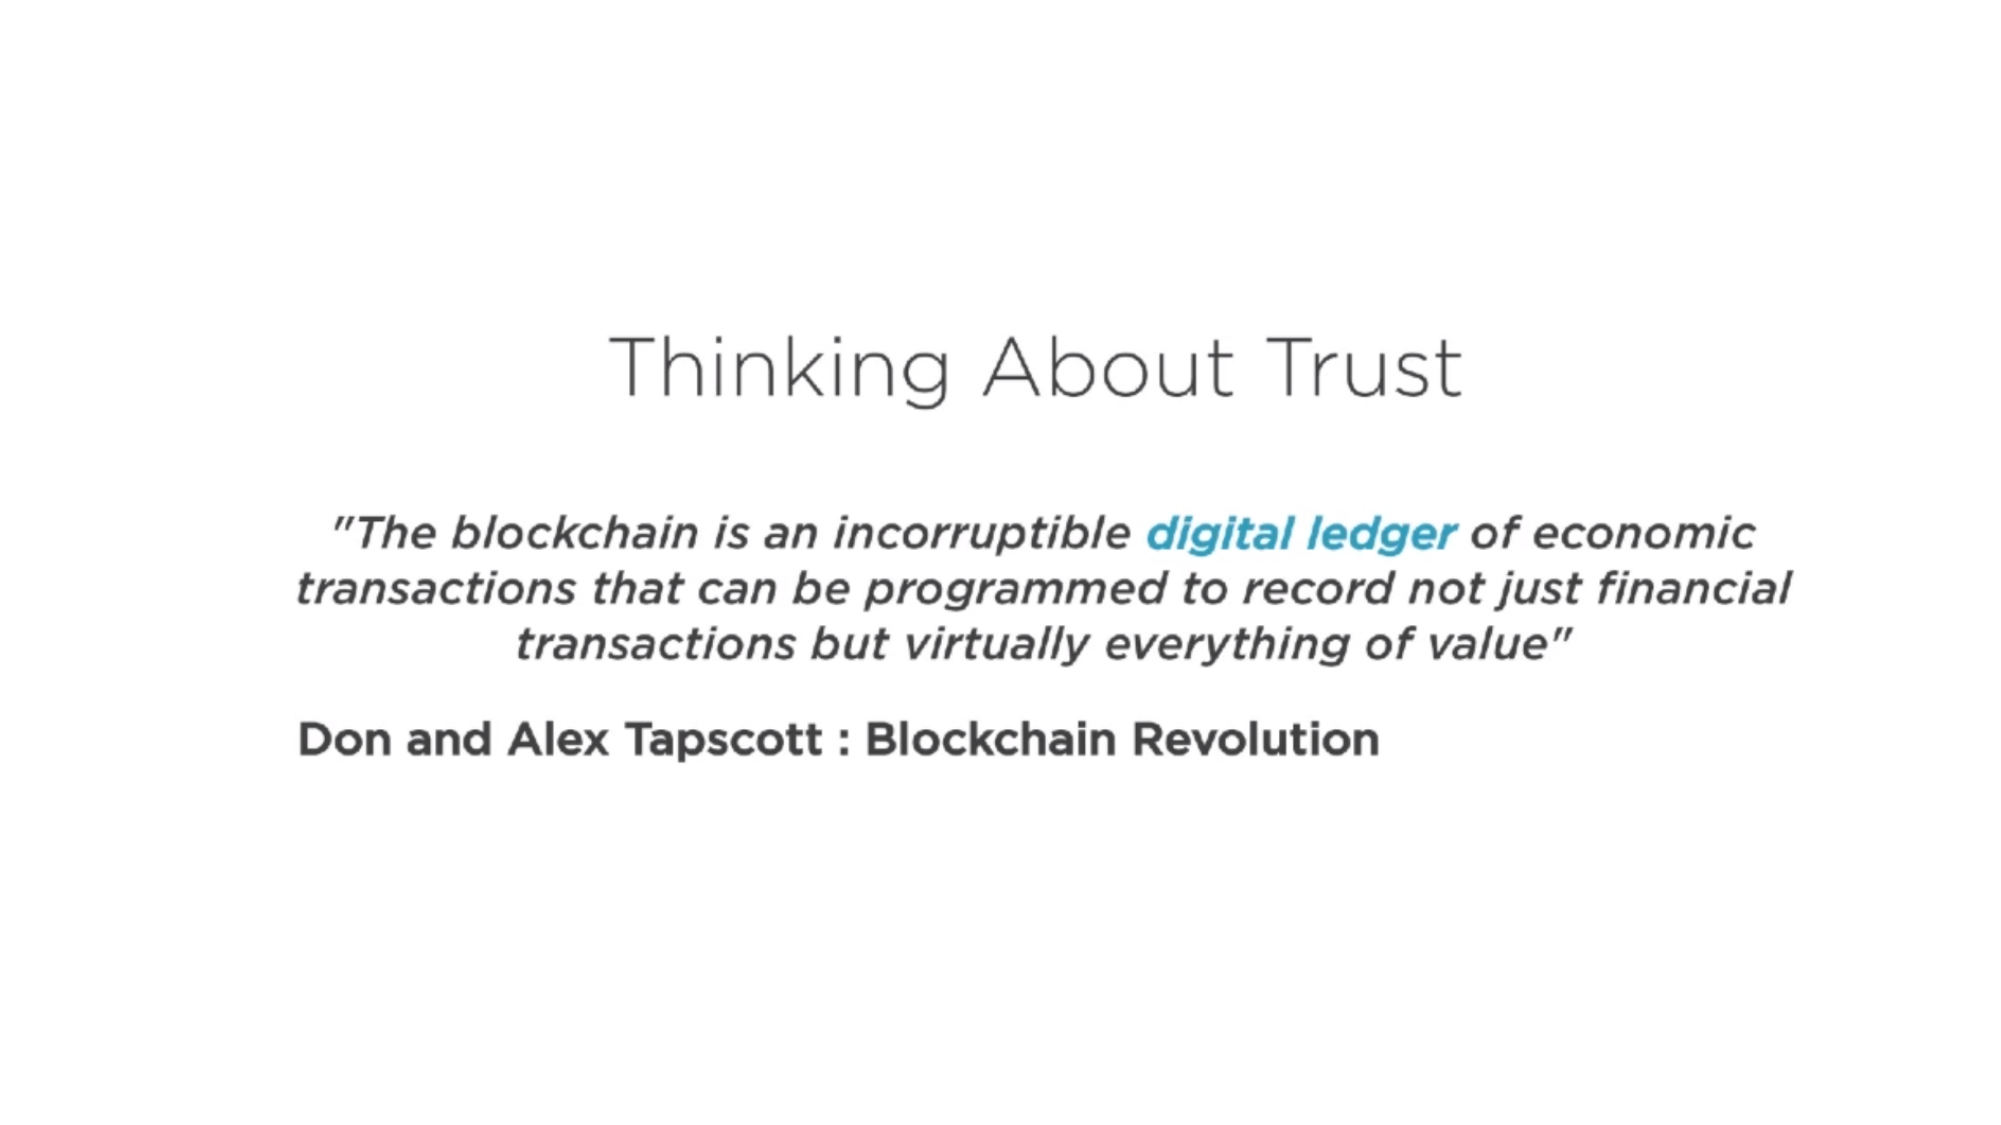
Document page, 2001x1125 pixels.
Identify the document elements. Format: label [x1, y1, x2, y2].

picture [24, 274, 1950, 900]
